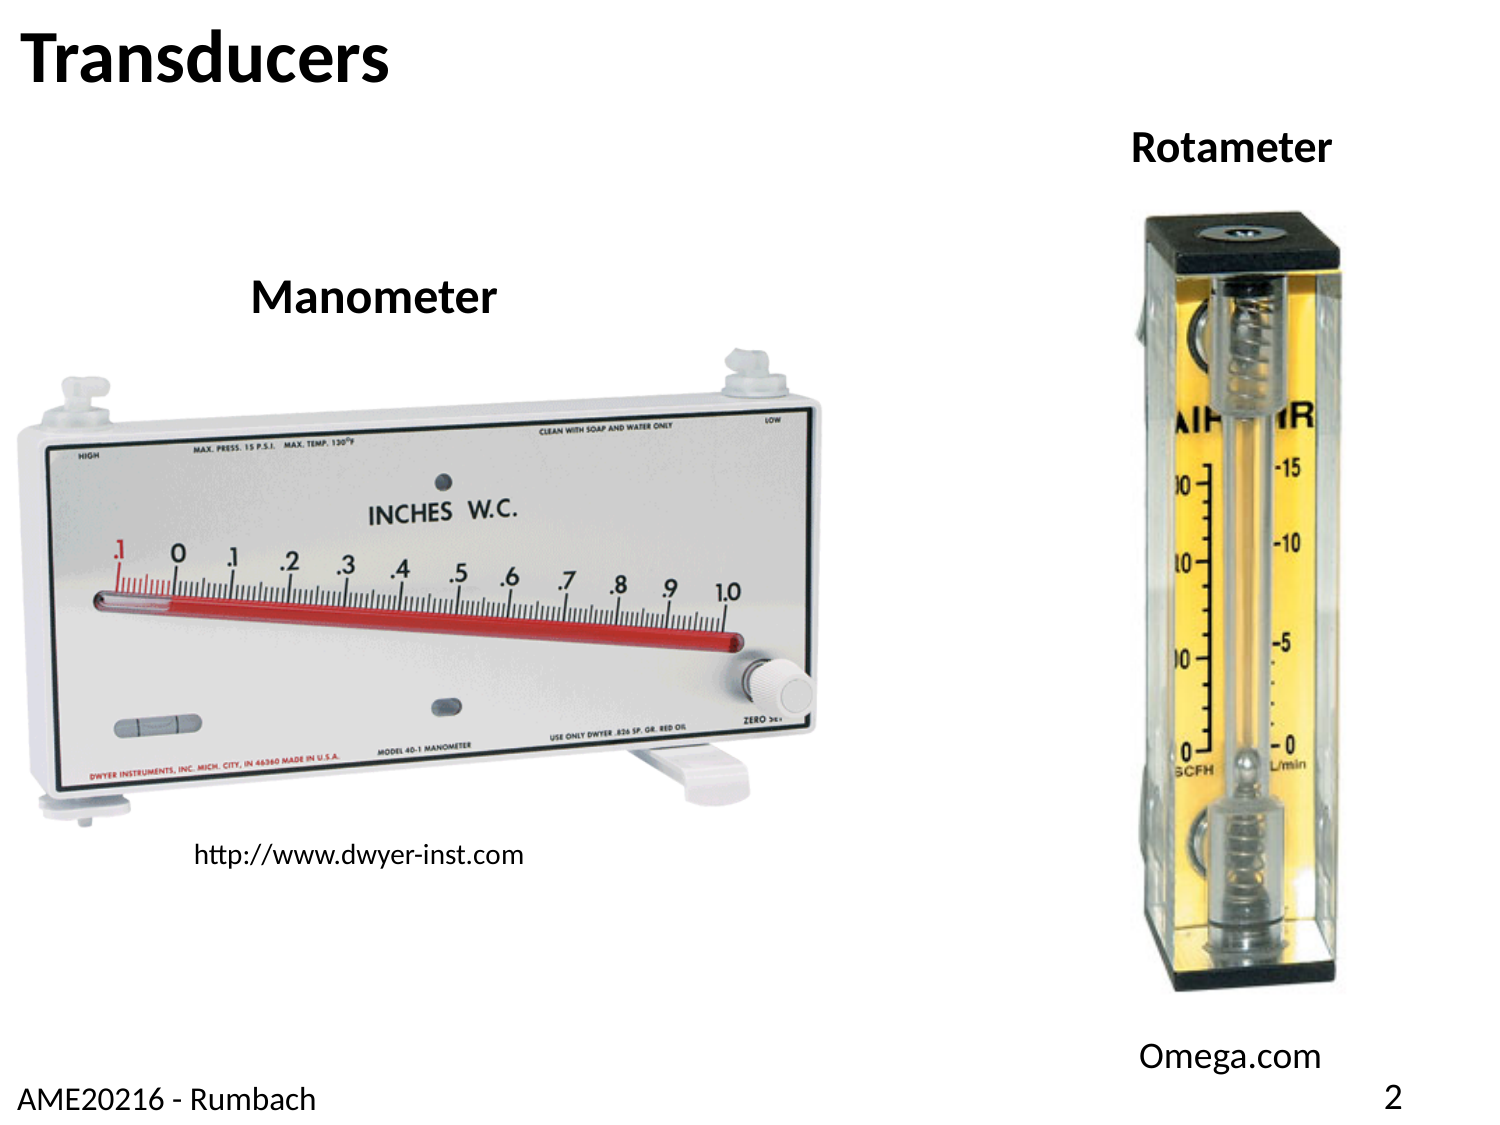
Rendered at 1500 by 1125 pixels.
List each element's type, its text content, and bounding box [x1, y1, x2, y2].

text_box Transducers [5, 0, 406, 105]
picture [1038, 179, 1450, 1044]
picture [0, 179, 838, 1018]
text_box Omega.com [1124, 1052, 1338, 1084]
text_box Rotameter [1116, 109, 1349, 178]
